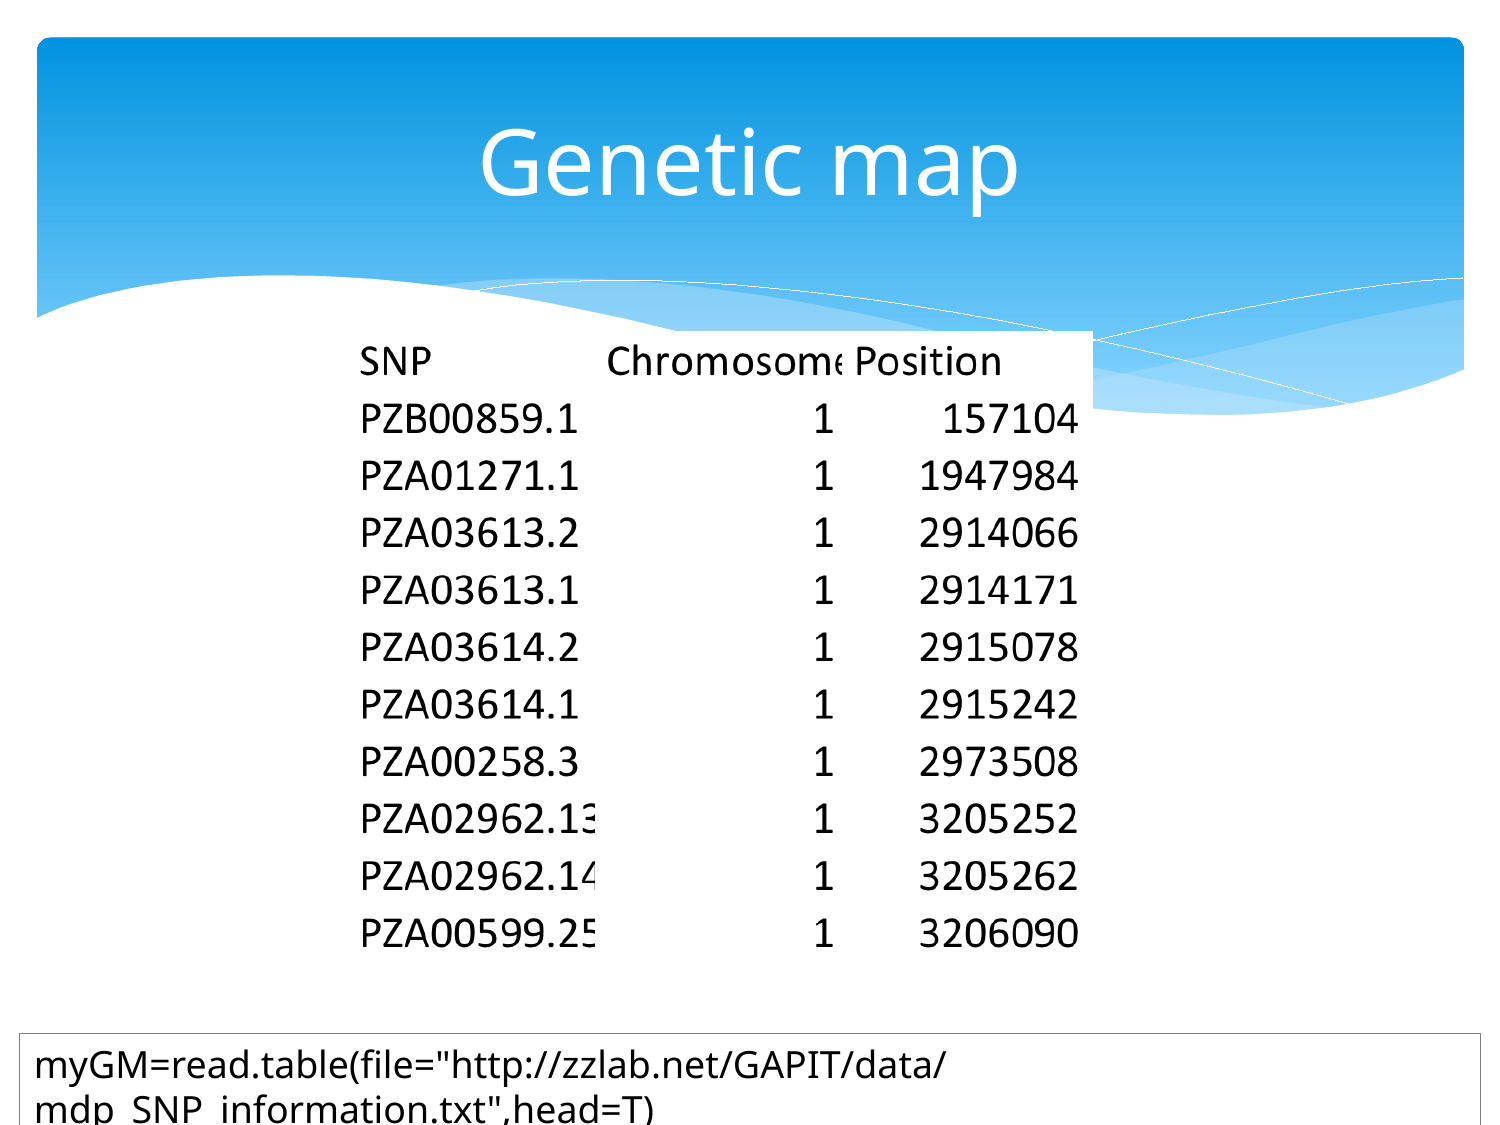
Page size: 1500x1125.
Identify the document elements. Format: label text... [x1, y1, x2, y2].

title Genetic map [75, 55, 1425, 261]
text_box myGM=read.table(file="http://zzlab.net/GAPIT/data/mdp_SNP_information.txt",head=T) [19, 1033, 1481, 1125]
picture [346, 331, 1094, 964]
